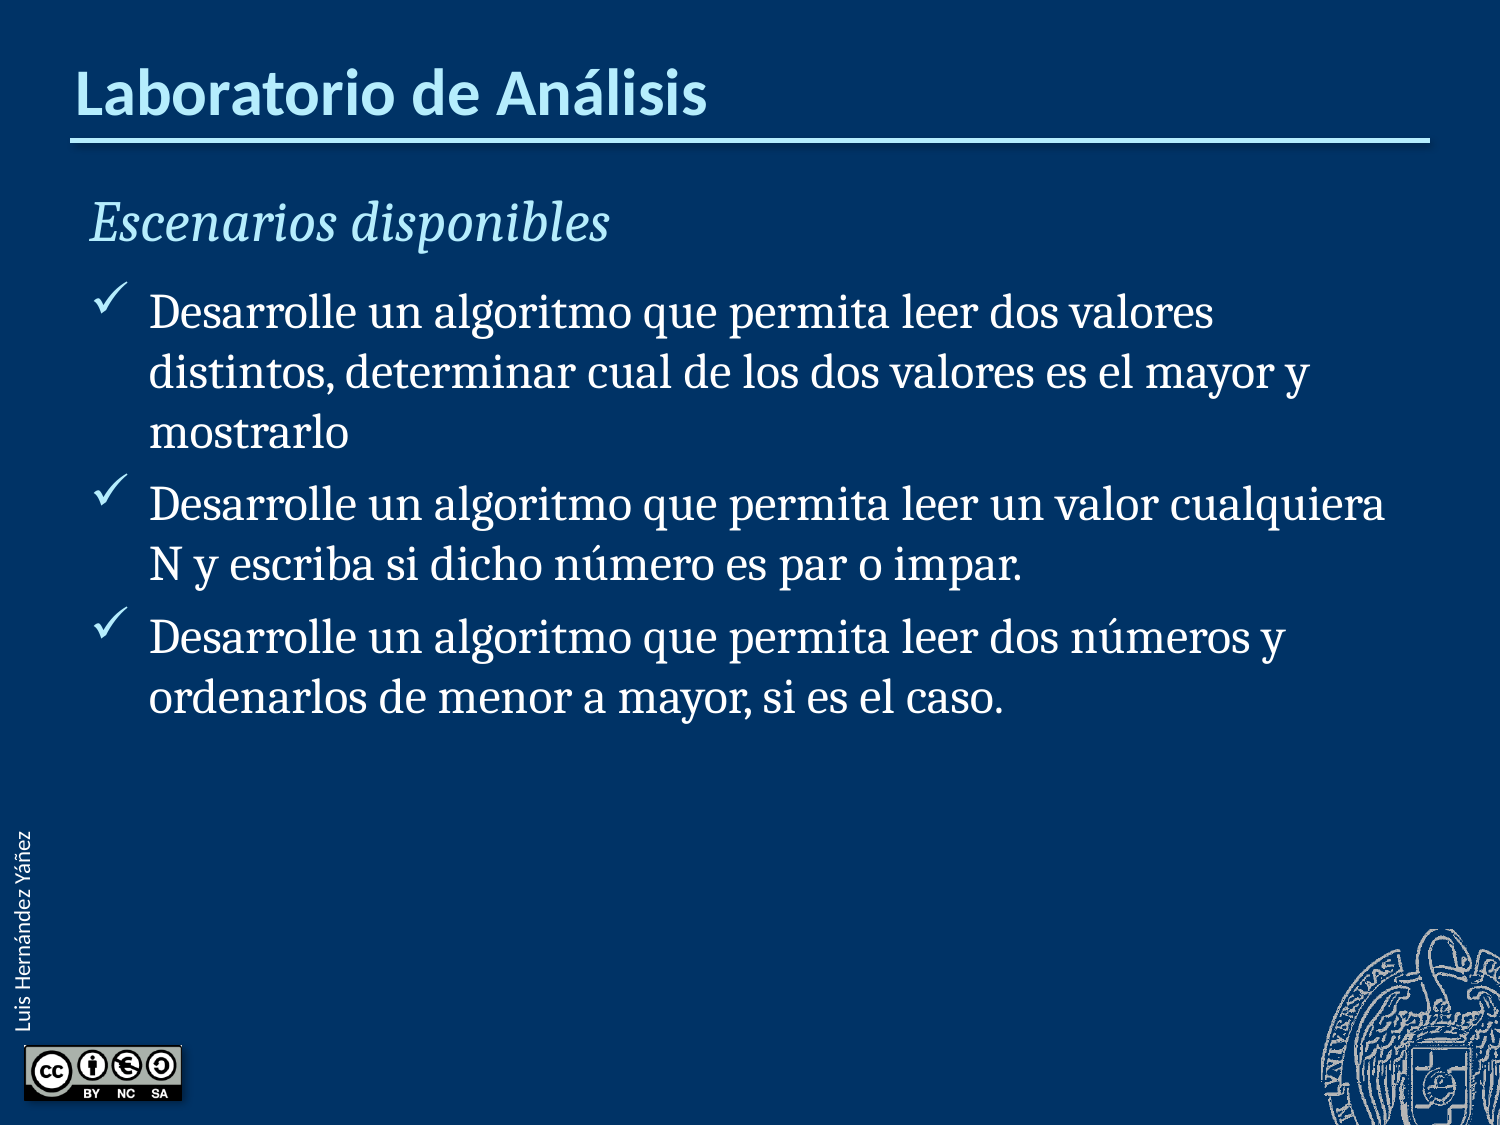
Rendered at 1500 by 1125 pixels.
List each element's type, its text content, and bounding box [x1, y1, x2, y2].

list Escenarios disponibles Desarrolle un algoritmo que permita leer dos valores distintos, determinar cual de los dos valores es el mayor y mostrarlo Desarrolle un algoritmo que permita leer un valor cualquiera N y escriba si dicho número es par o impar. Desarrolle un algoritmo que permita leer dos números y ordenarlos de menor a mayor, si es el caso. [75, 175, 1425, 1015]
picture [1321, 929, 1500, 1125]
title Laboratorio de Análisis [75, 46, 1425, 129]
picture [24, 1045, 182, 1101]
